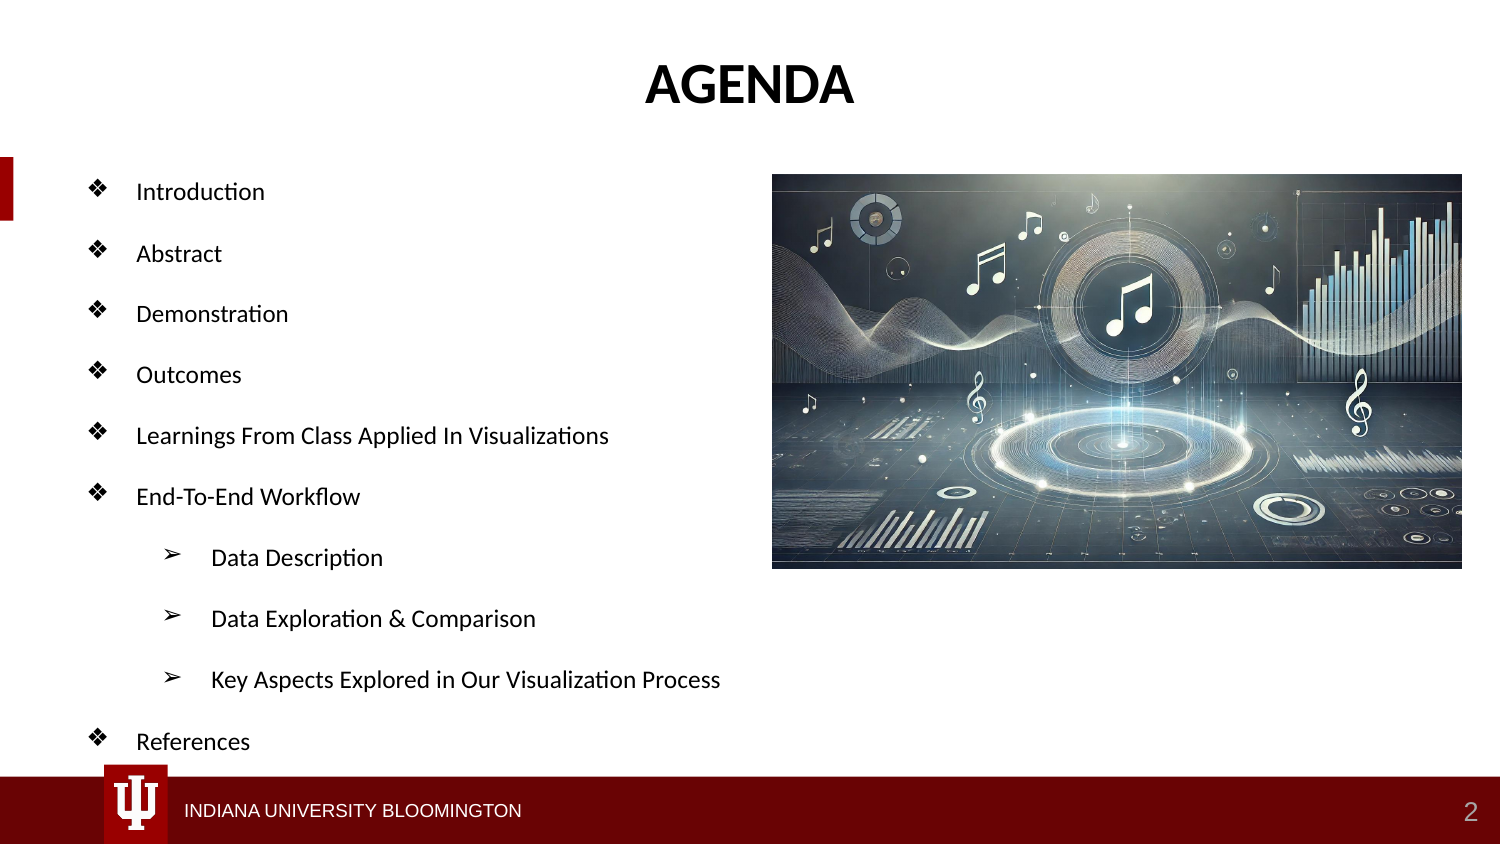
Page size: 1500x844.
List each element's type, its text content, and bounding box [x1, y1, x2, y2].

picture [114, 803, 158, 830]
picture [772, 174, 1463, 570]
list Introduction Abstract Demonstration Outcomes Learnings From Class Applied In Visualizations End-To-End Workflow Data Description Data Exploration & Comparison Key Aspects Explored in Our Visualization Process References [46, 137, 1362, 803]
title AGENDA [93, 22, 1407, 138]
slide_number ‹#› [1403, 779, 1494, 844]
